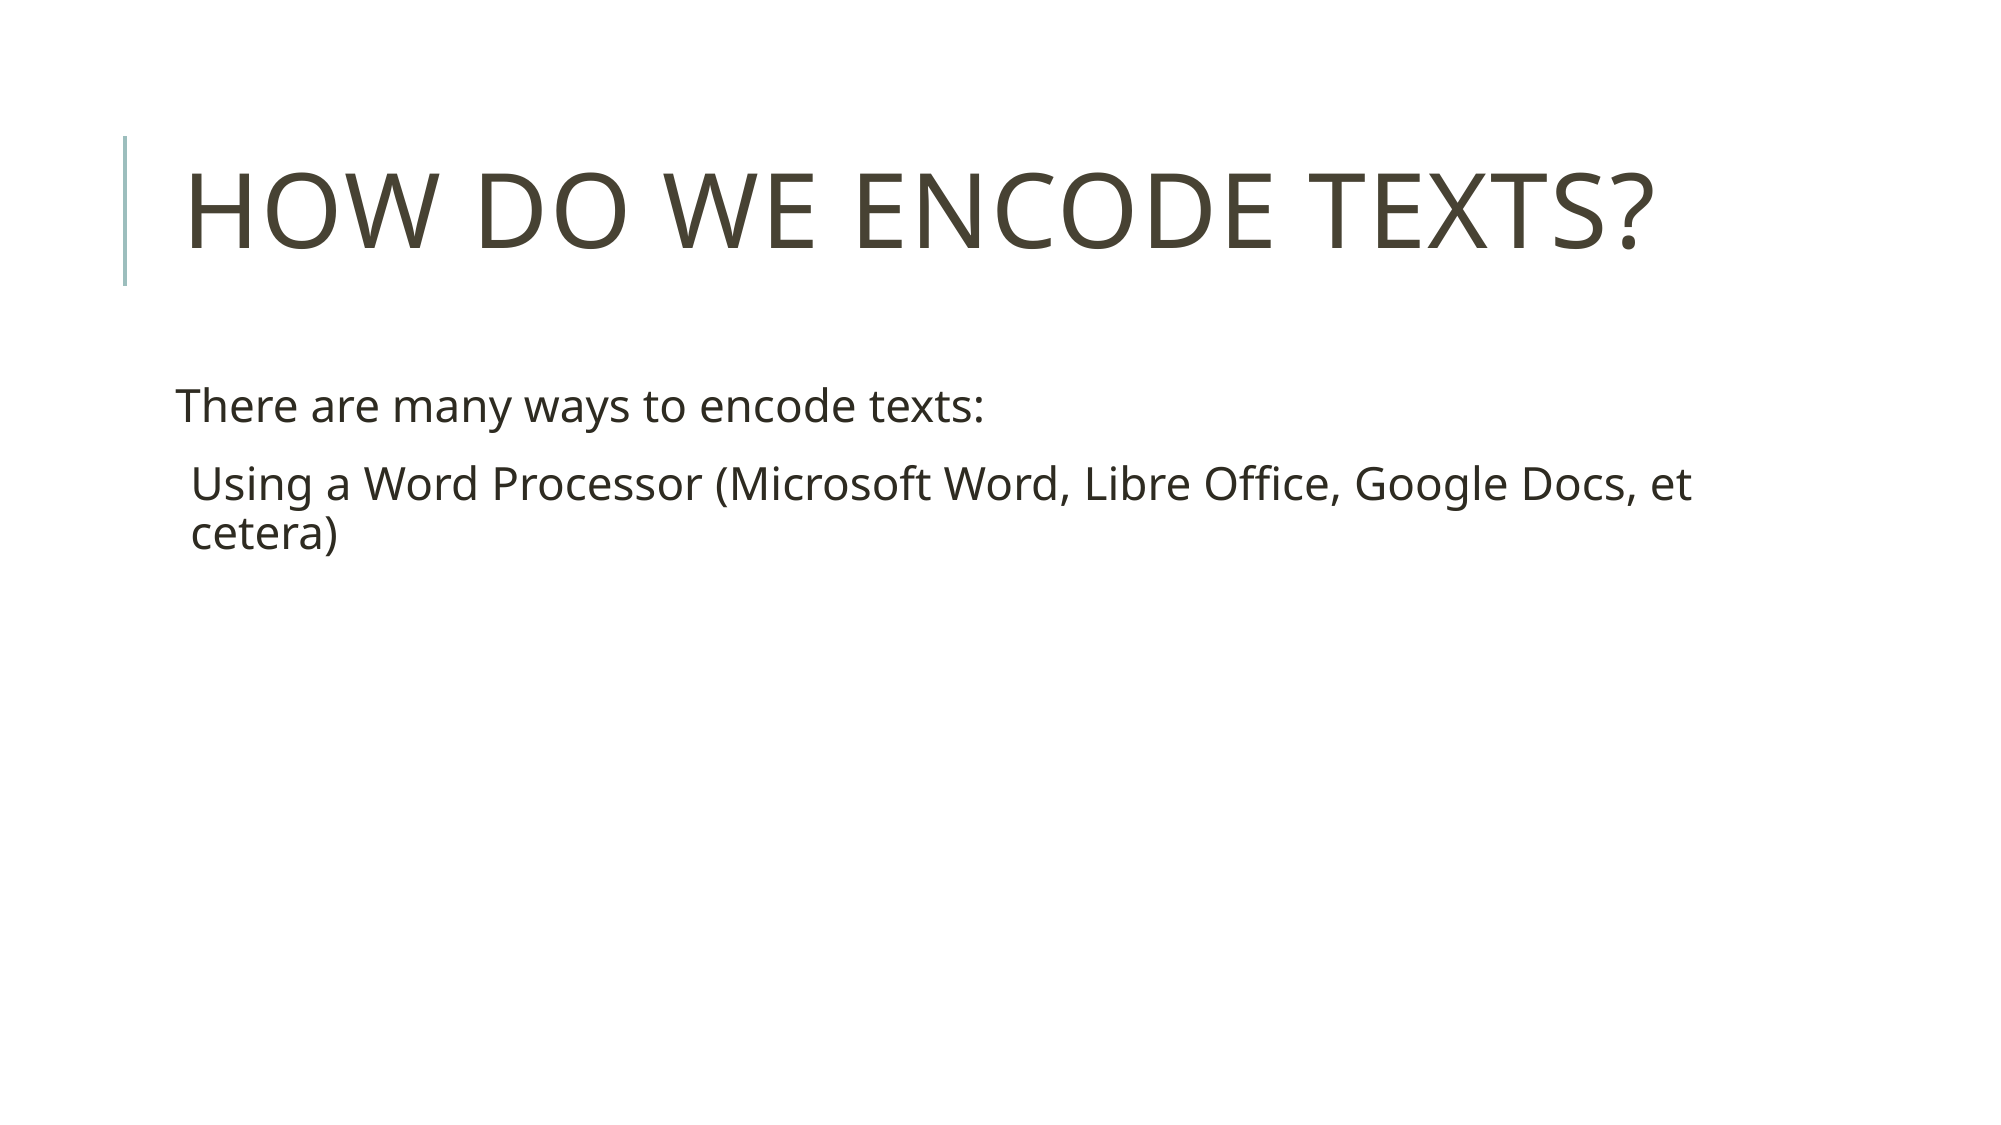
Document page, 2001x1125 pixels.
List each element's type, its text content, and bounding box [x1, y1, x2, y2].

title How do we encode texts? [168, 96, 1763, 342]
list There are many ways to encode texts: Using a Word Processor (Microsoft Word, Libre Office, Google Docs, et cetera) [168, 375, 1763, 1035]
